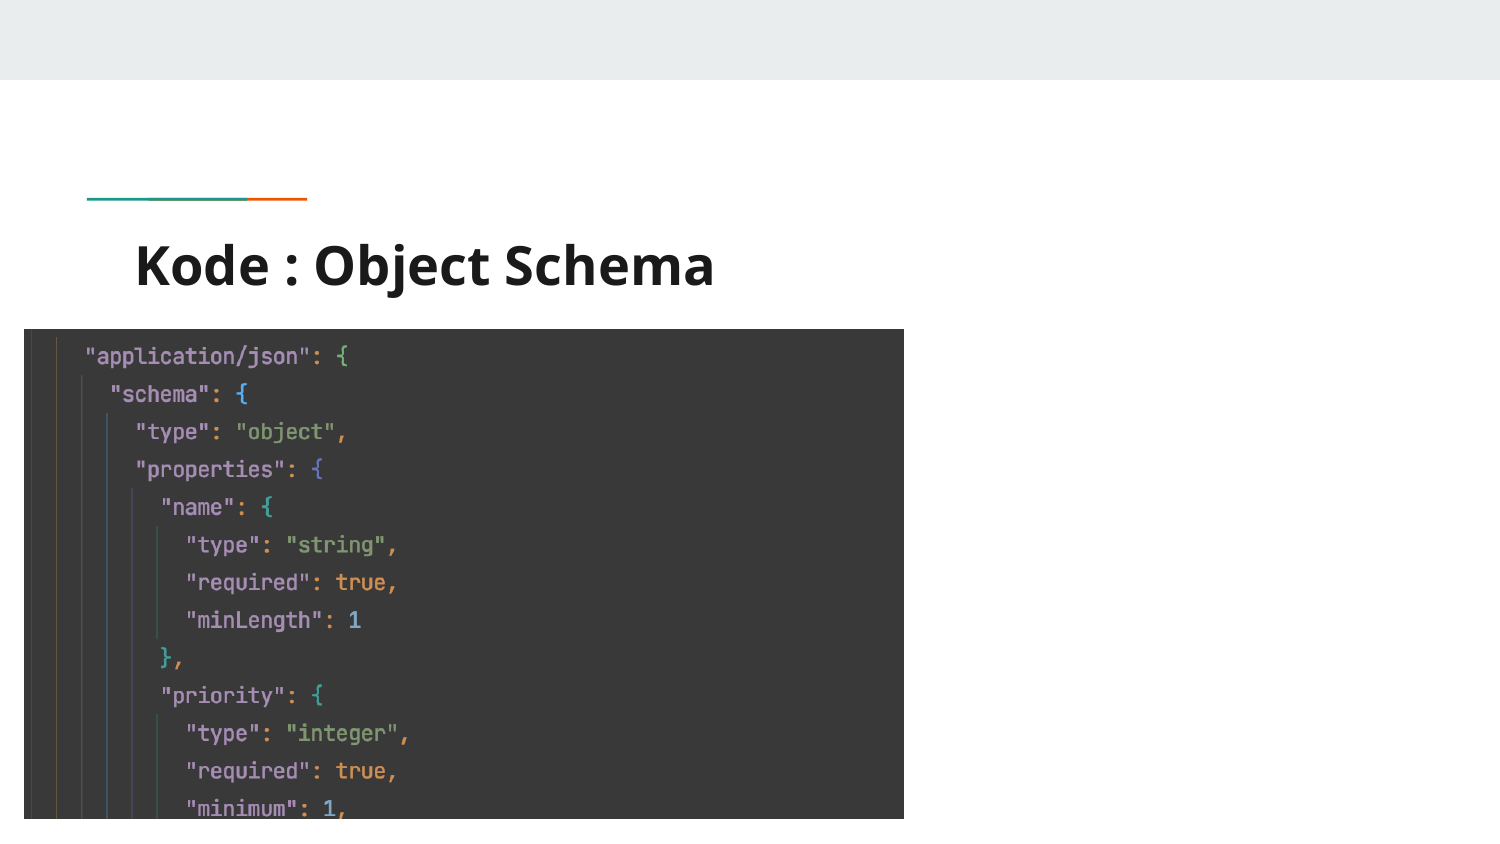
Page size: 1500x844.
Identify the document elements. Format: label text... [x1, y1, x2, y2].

title Kode : Object Schema [119, 216, 1381, 305]
picture [24, 328, 904, 819]
